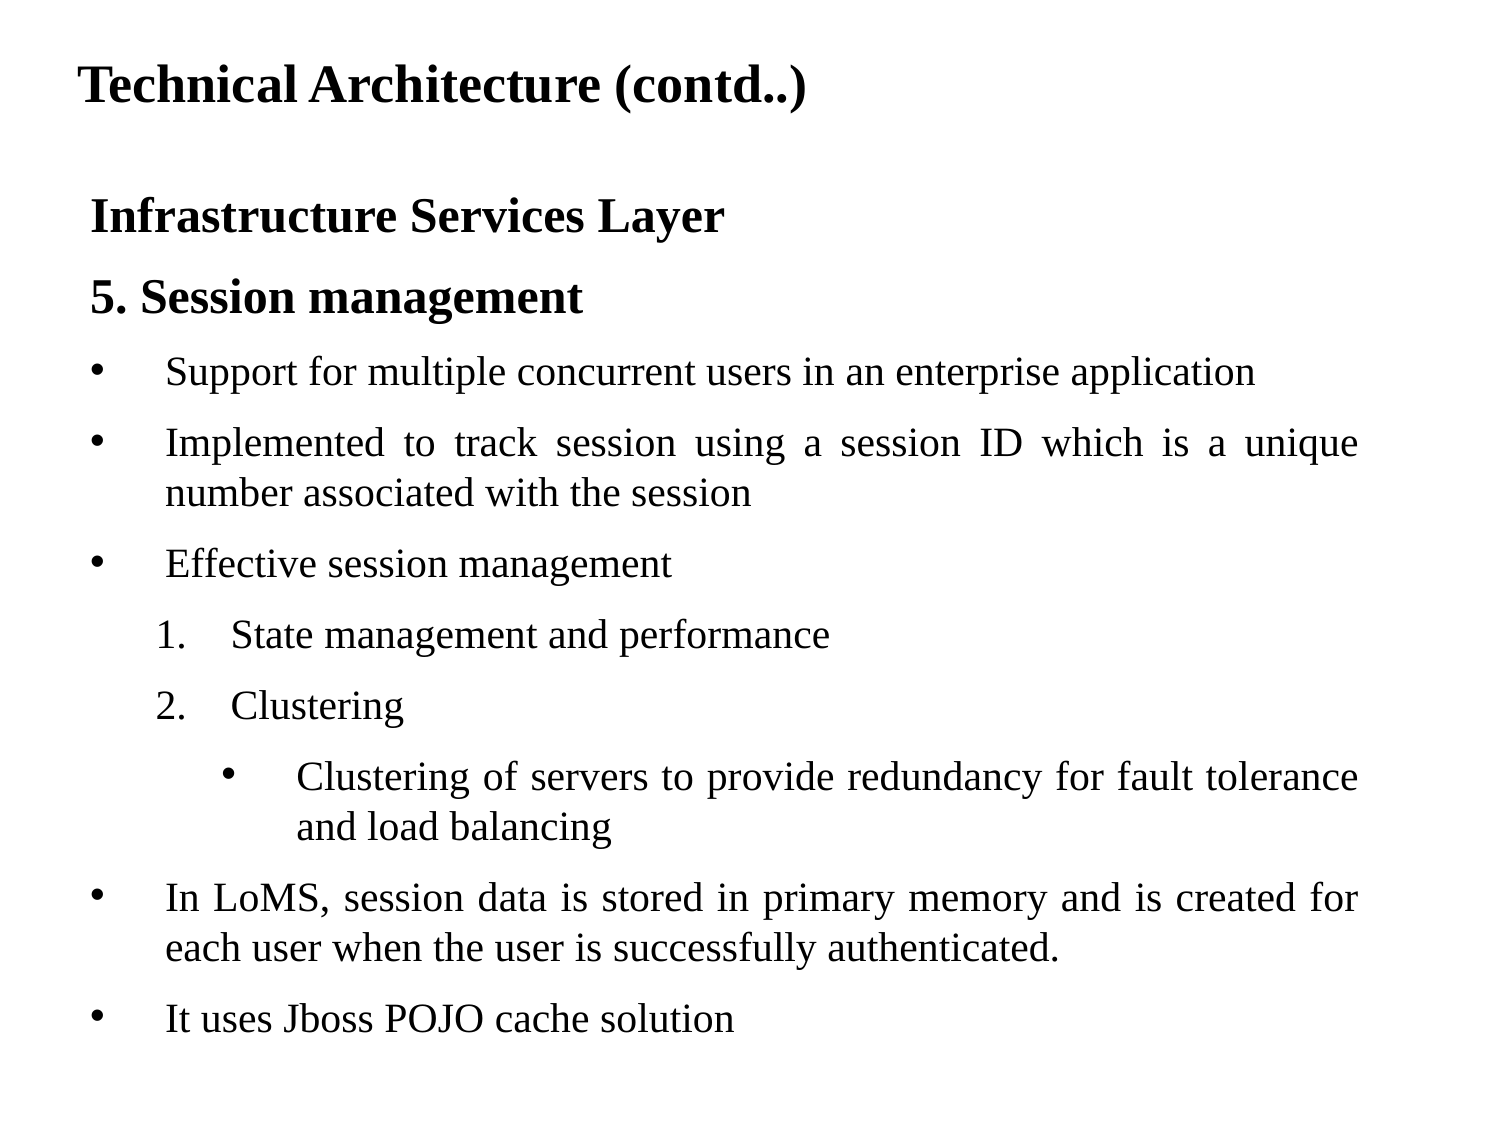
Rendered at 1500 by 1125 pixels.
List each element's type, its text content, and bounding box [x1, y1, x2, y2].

list Infrastructure Services Layer 5. Session management Support for multiple concurrent users in an enterprise application Implemented to track session using a session ID which is a unique number associated with the session Effective session management State management and performance Clustering Clustering of servers to provide redundancy for fault tolerance and load balancing In LoMS, session data is stored in primary memory and is created for each user when the user is successfully authenticated. It uses Jboss POJO cache solution [75, 174, 1375, 1063]
title Technical Architecture (contd..) [62, 24, 1225, 138]
